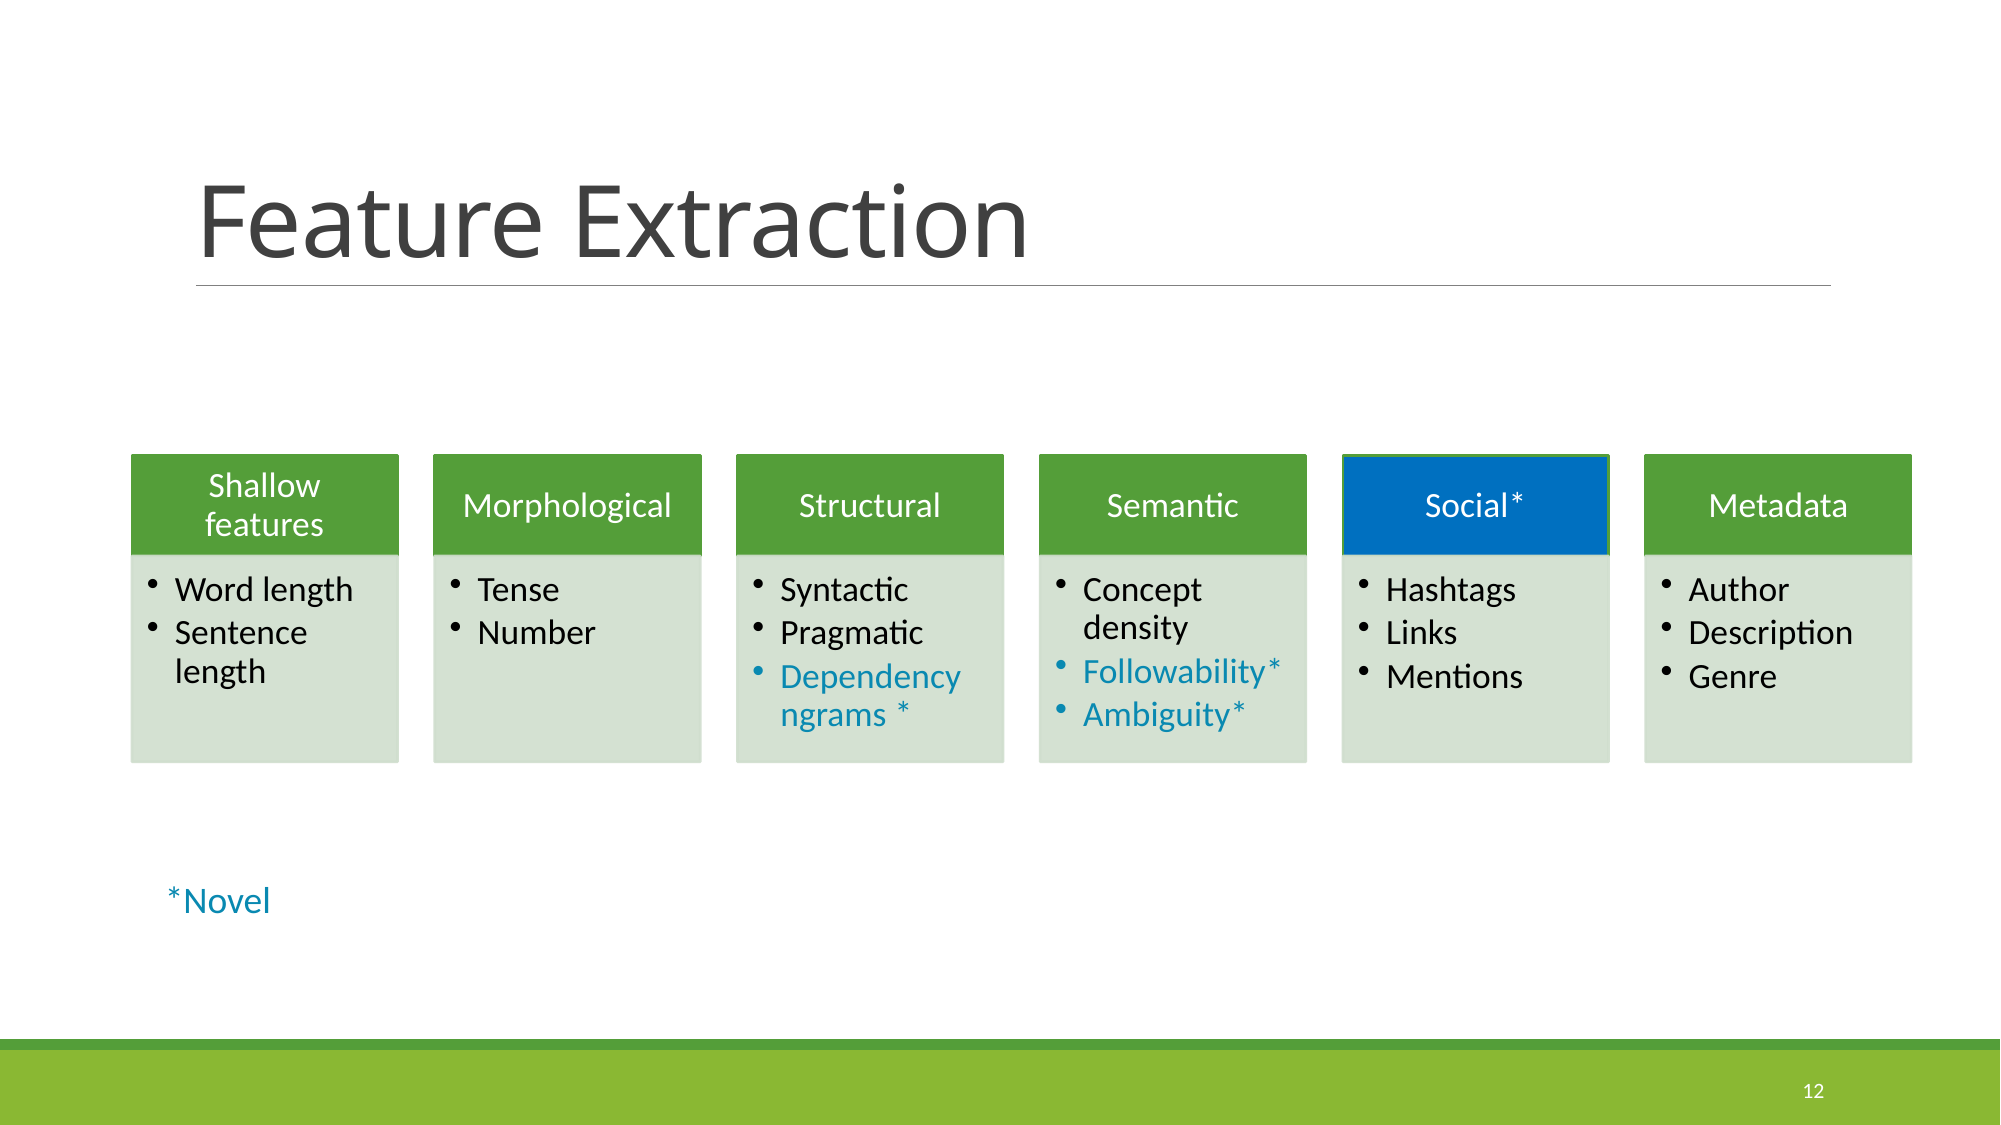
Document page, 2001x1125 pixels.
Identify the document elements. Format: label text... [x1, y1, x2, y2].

title Feature Extraction [180, 47, 1830, 232]
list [130, 234, 1913, 983]
slide_number 12 [1624, 1059, 1840, 1120]
